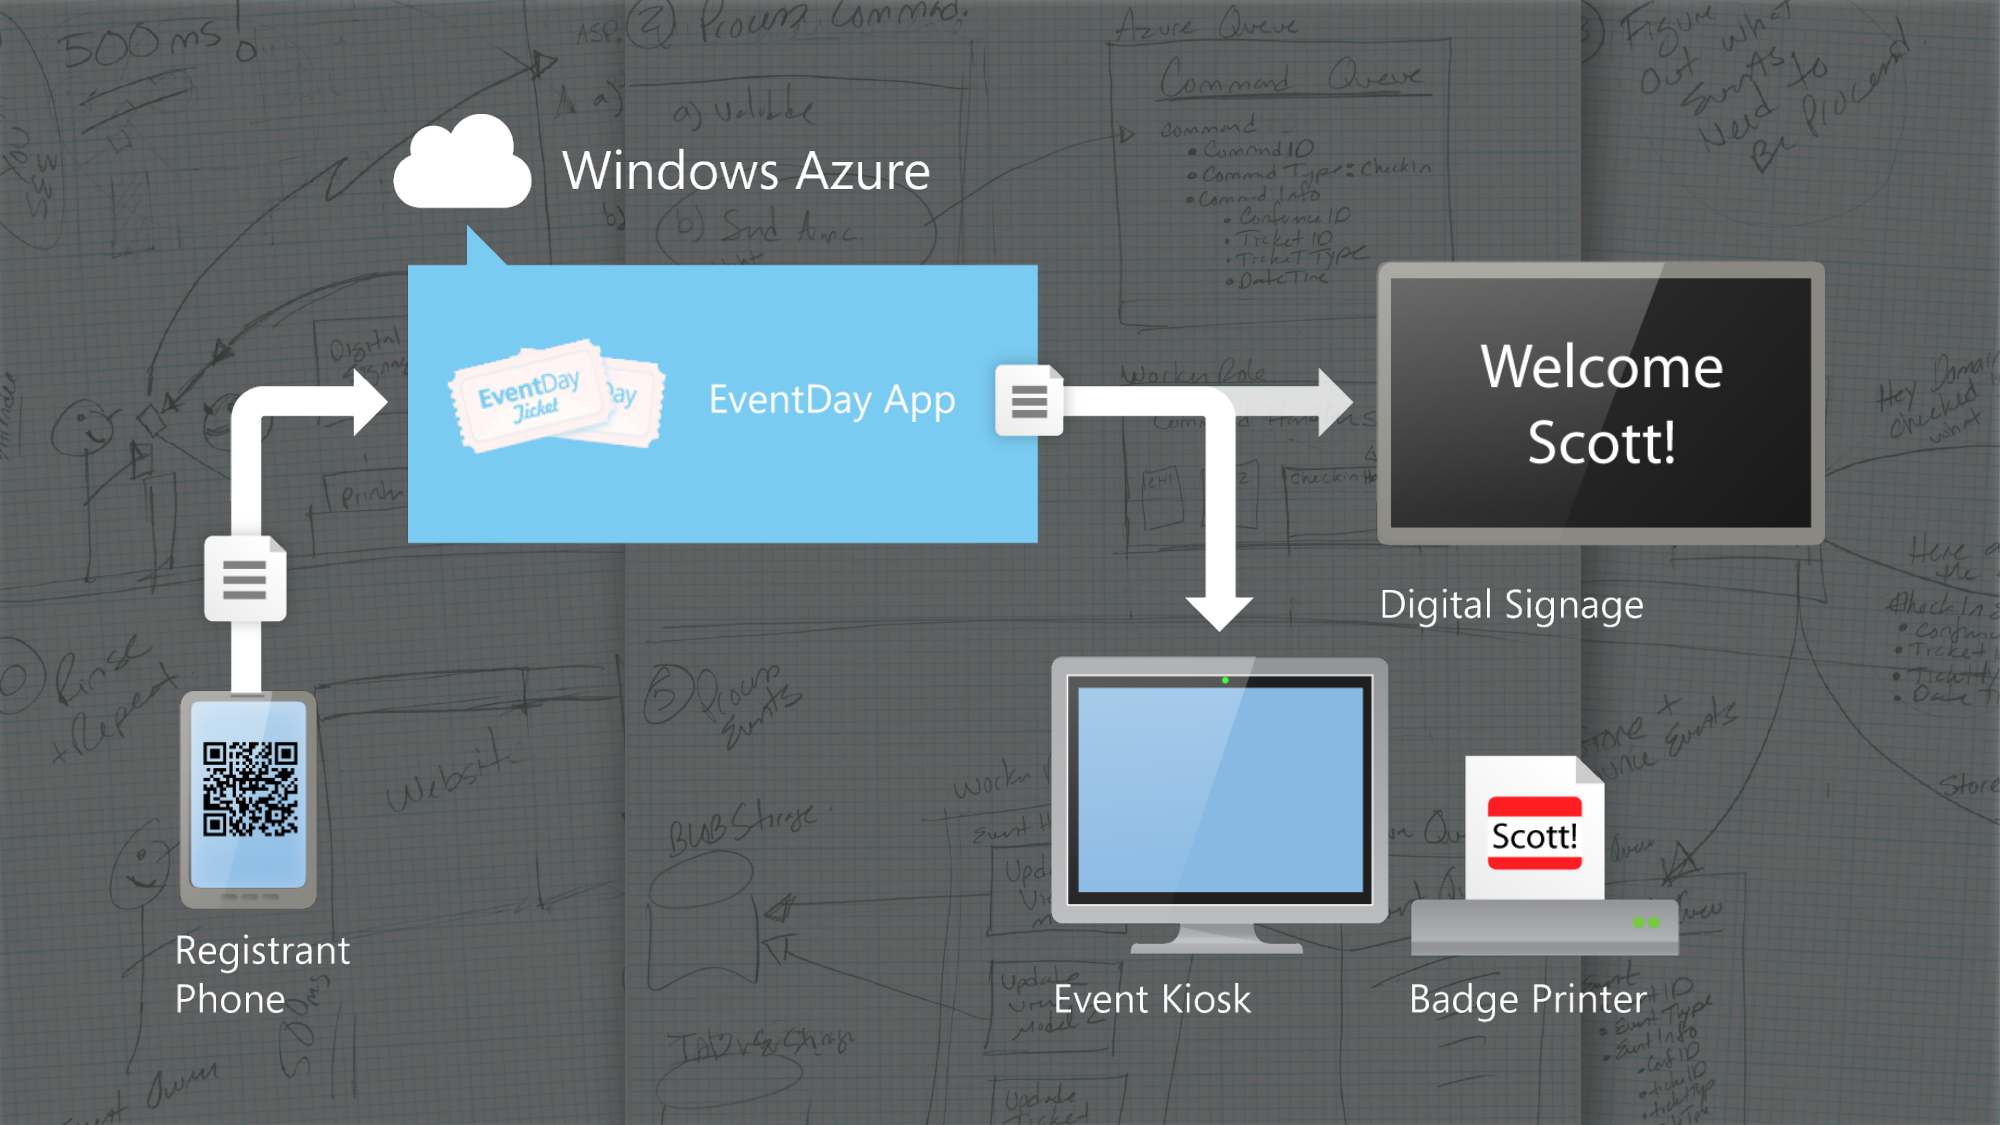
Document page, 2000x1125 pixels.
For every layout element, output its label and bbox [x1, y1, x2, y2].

picture [174, 114, 1825, 1025]
text_box [0, 0, 2000, 1125]
